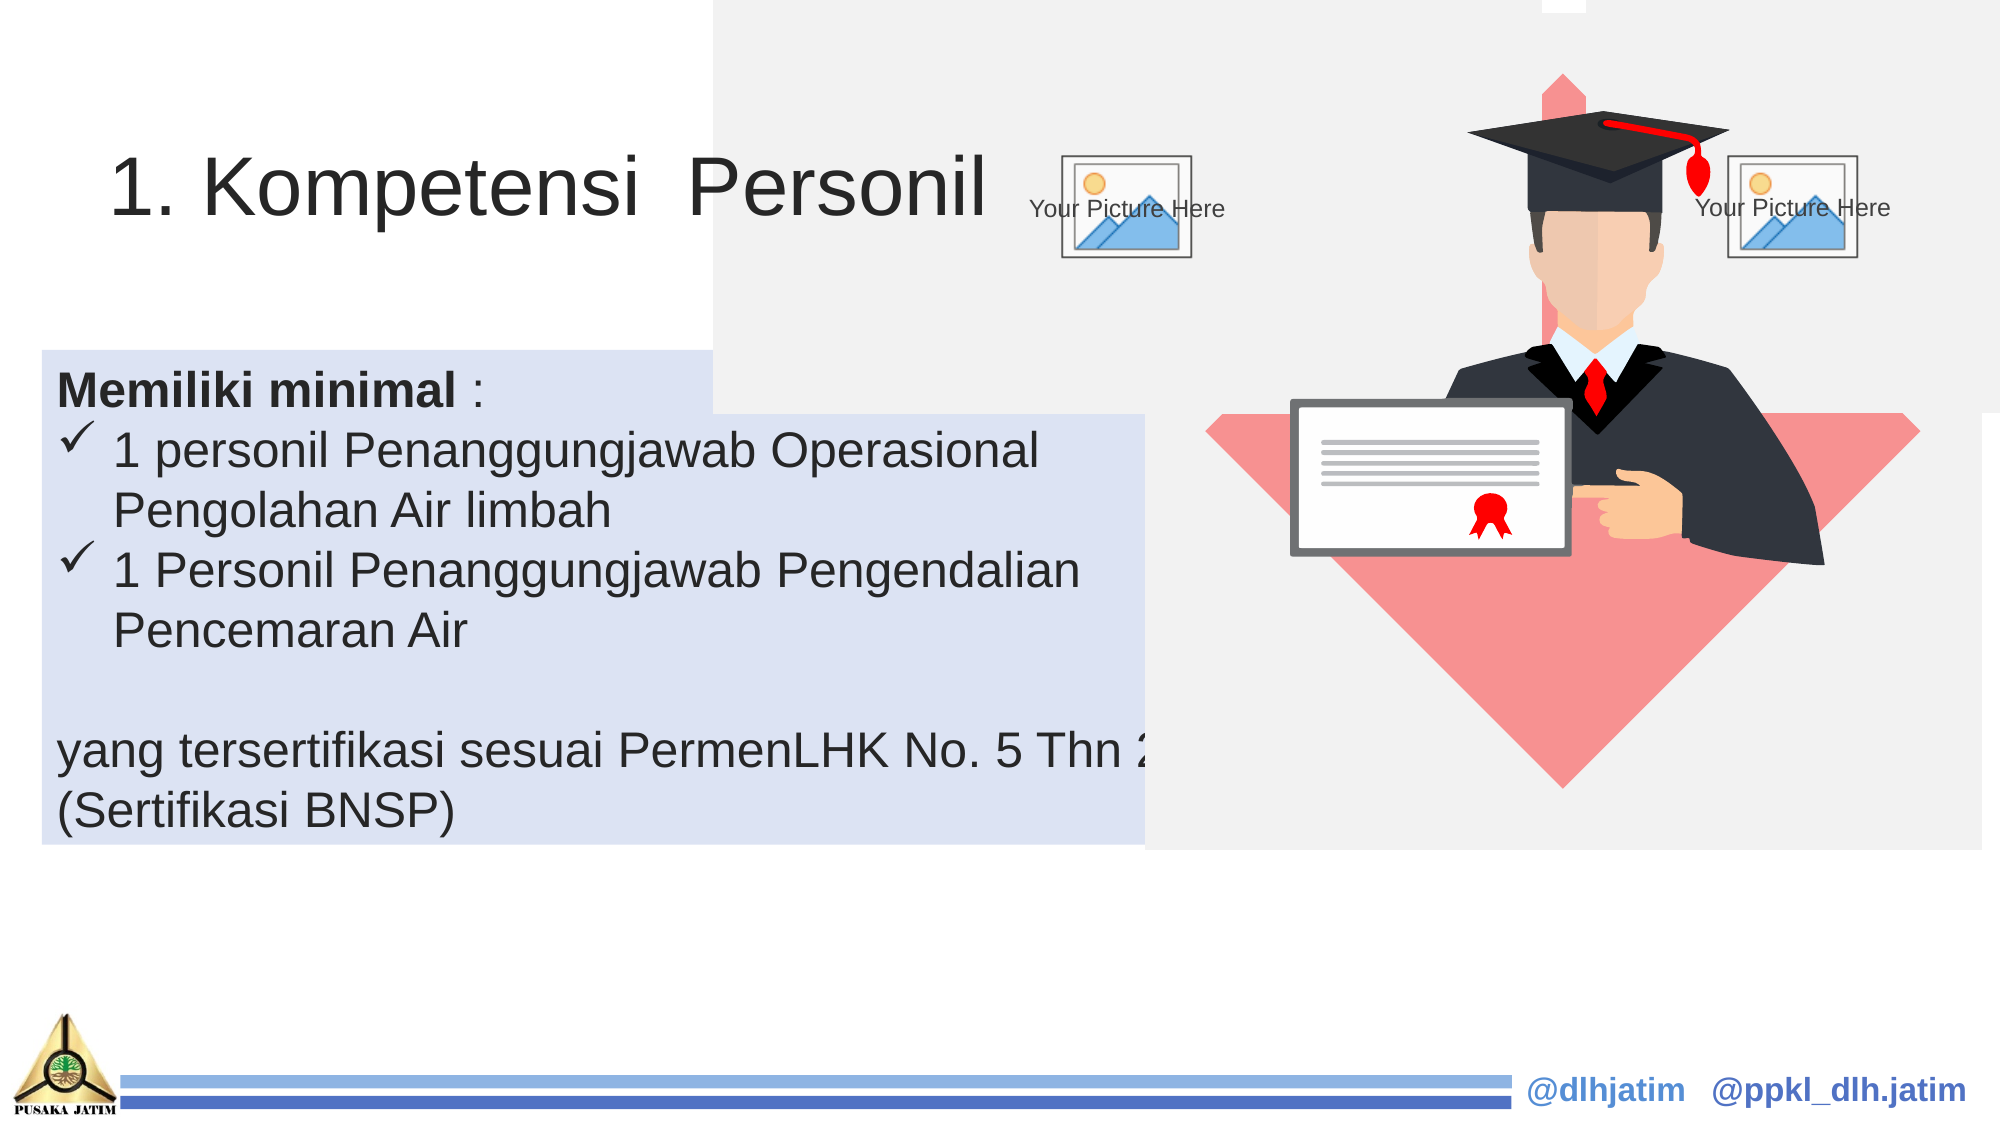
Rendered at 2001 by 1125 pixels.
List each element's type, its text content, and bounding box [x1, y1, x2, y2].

picture [713, 0, 2000, 850]
text_box @dlhjatim [1511, 1061, 1696, 1116]
text_box Memiliki minimal : 1 personil Penanggungjawab Operasional Pengolahan Air limbah 1 Personil Penanggungjawab Pengendalian Pencemaran Air yang tersertifikasi sesuai PermenLHK No. 5 Thn 2018 (Sertifikasi BNSP) [41, 349, 1144, 845]
text_box [121, 1095, 1512, 1110]
text_box @ppkl_dlh.jatim [1696, 1061, 2000, 1116]
text_box 1. Kompetensi Personil [94, 124, 713, 240]
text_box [1290, 111, 1825, 566]
text_box [121, 1074, 1511, 1089]
picture [11, 1006, 121, 1119]
